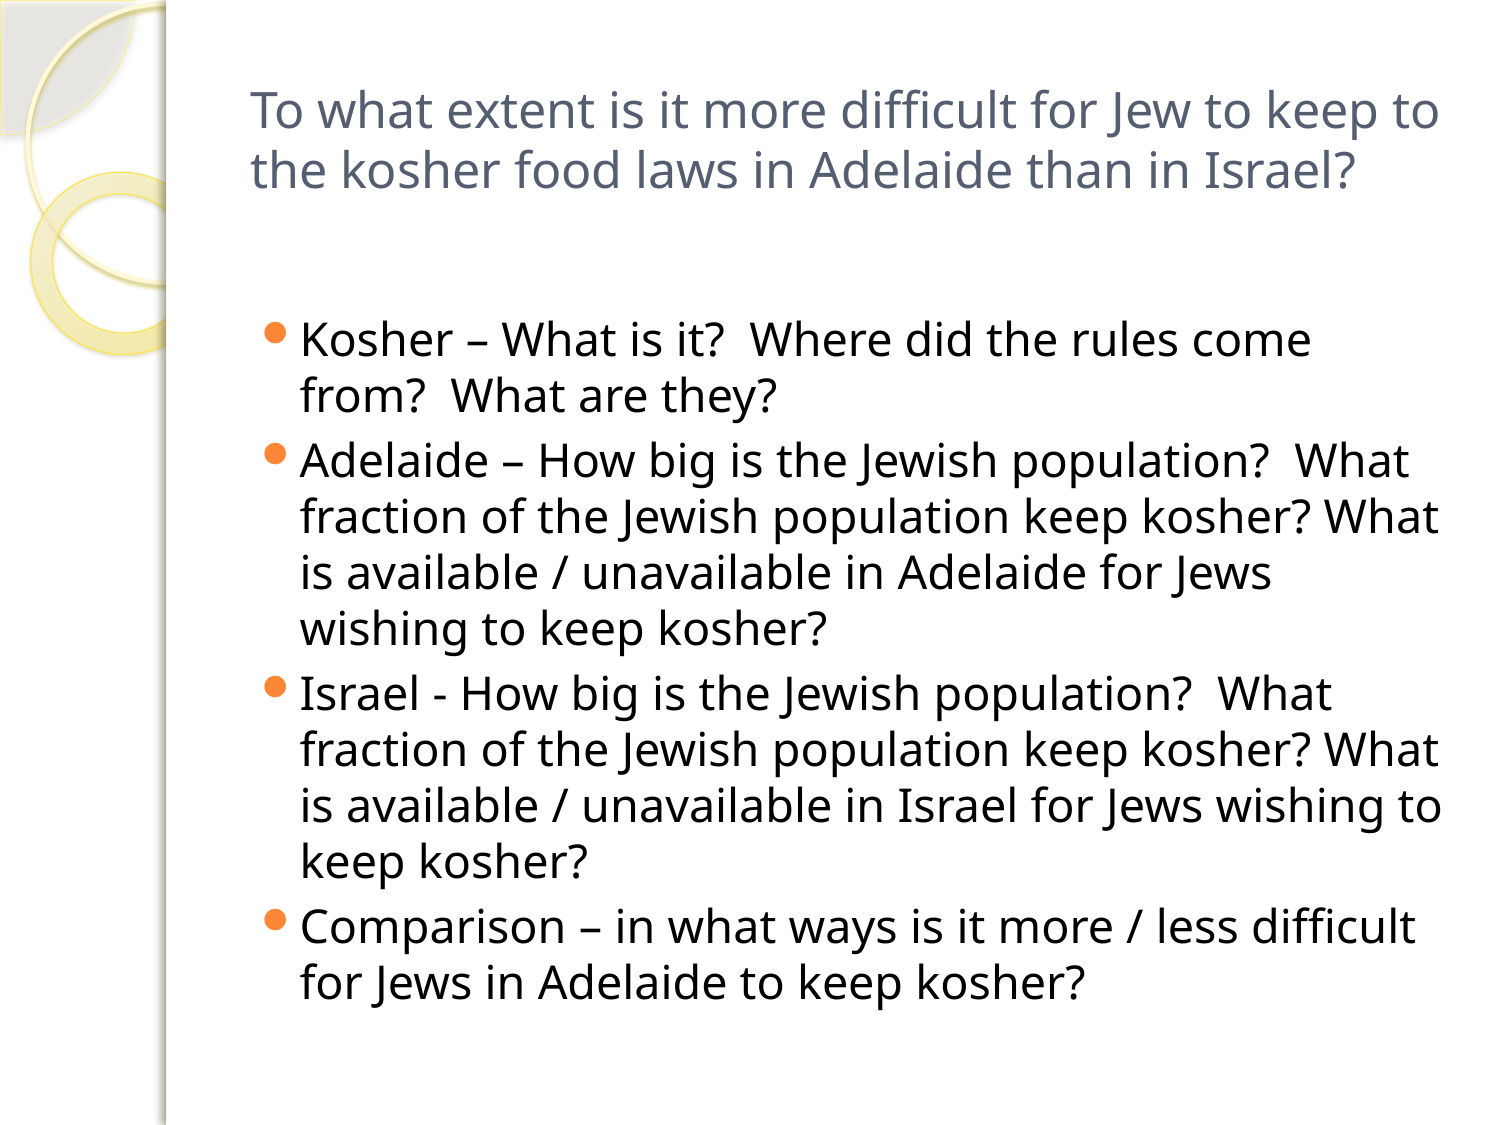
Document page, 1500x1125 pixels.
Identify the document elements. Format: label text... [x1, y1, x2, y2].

list Kosher – What is it? Where did the rules come from? What are they? Adelaide – How big is the Jewish population? What fraction of the Jewish population keep kosher? What is available / unavailable in Adelaide for Jews wishing to keep kosher? Israel - How big is the Jewish population? What fraction of the Jewish population keep kosher? What is available / unavailable in Israel for Jews wishing to keep kosher? Comparison – in what ways is it more / less difficult for Jews in Adelaide to keep kosher? [235, 237, 1466, 1025]
title To what extent is it more difficult for Jew to keep to the kosher food laws in Adelaide than in Israel? [235, 45, 1466, 233]
